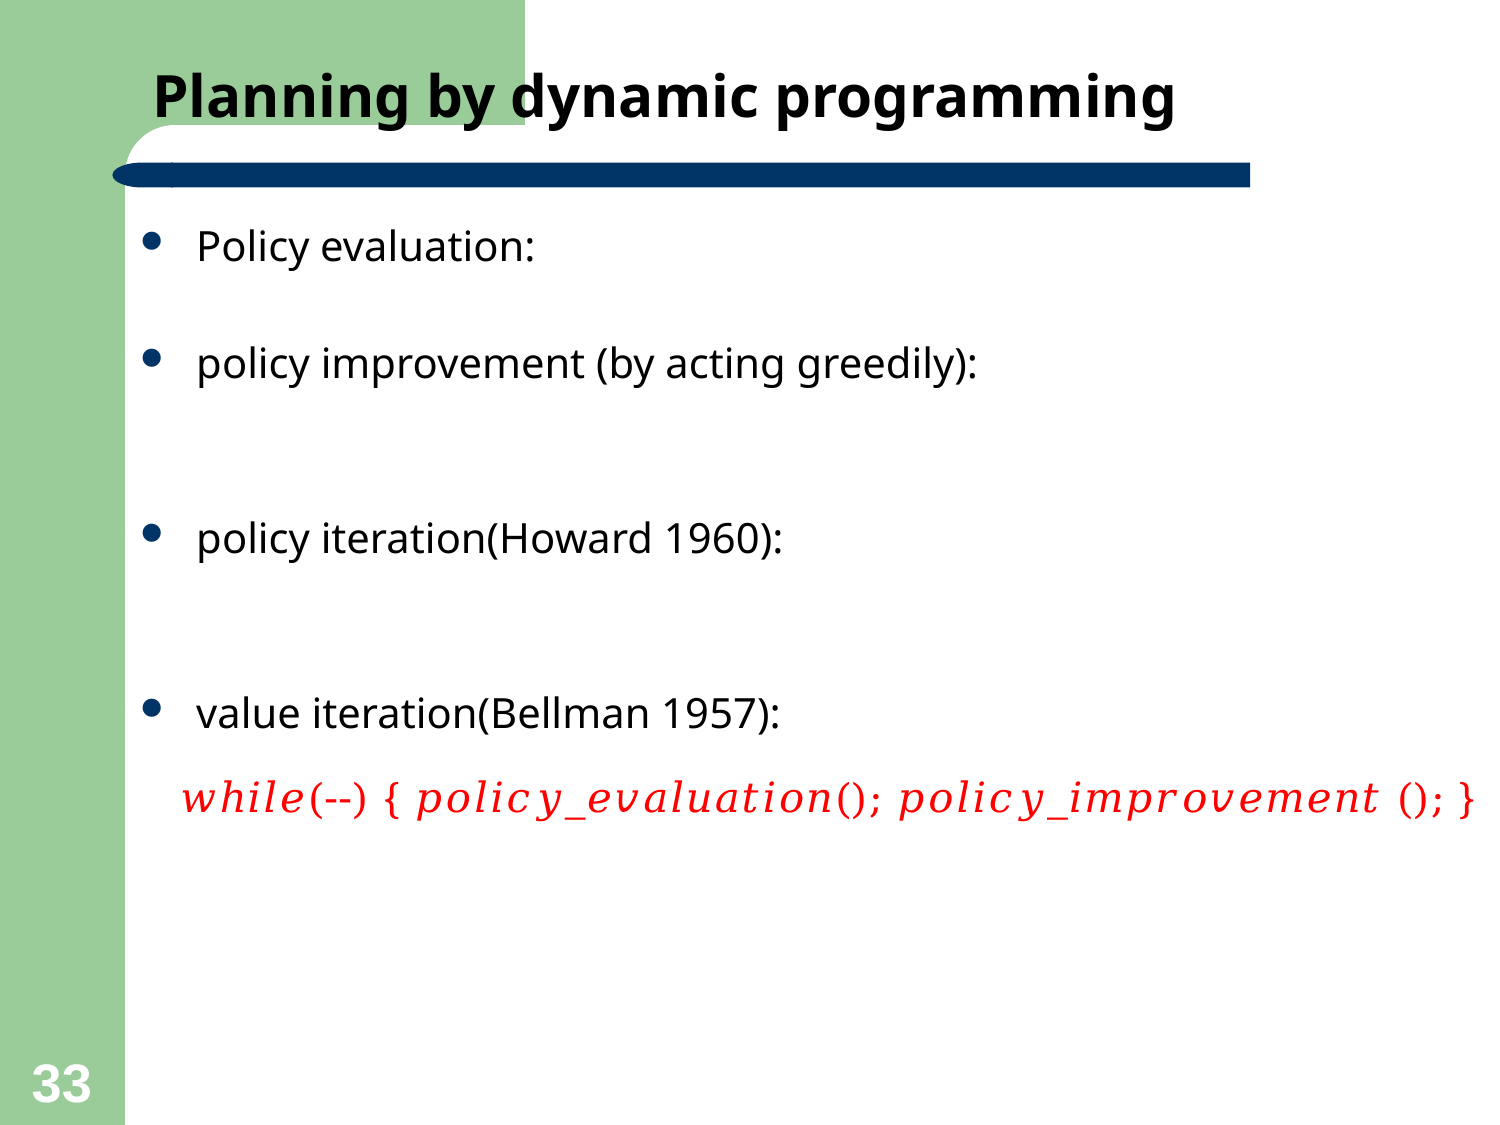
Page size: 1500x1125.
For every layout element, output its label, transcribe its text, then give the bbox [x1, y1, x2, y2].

slide_number 33 [13, 1040, 111, 1121]
title Planning by dynamic programming [137, 37, 1450, 138]
